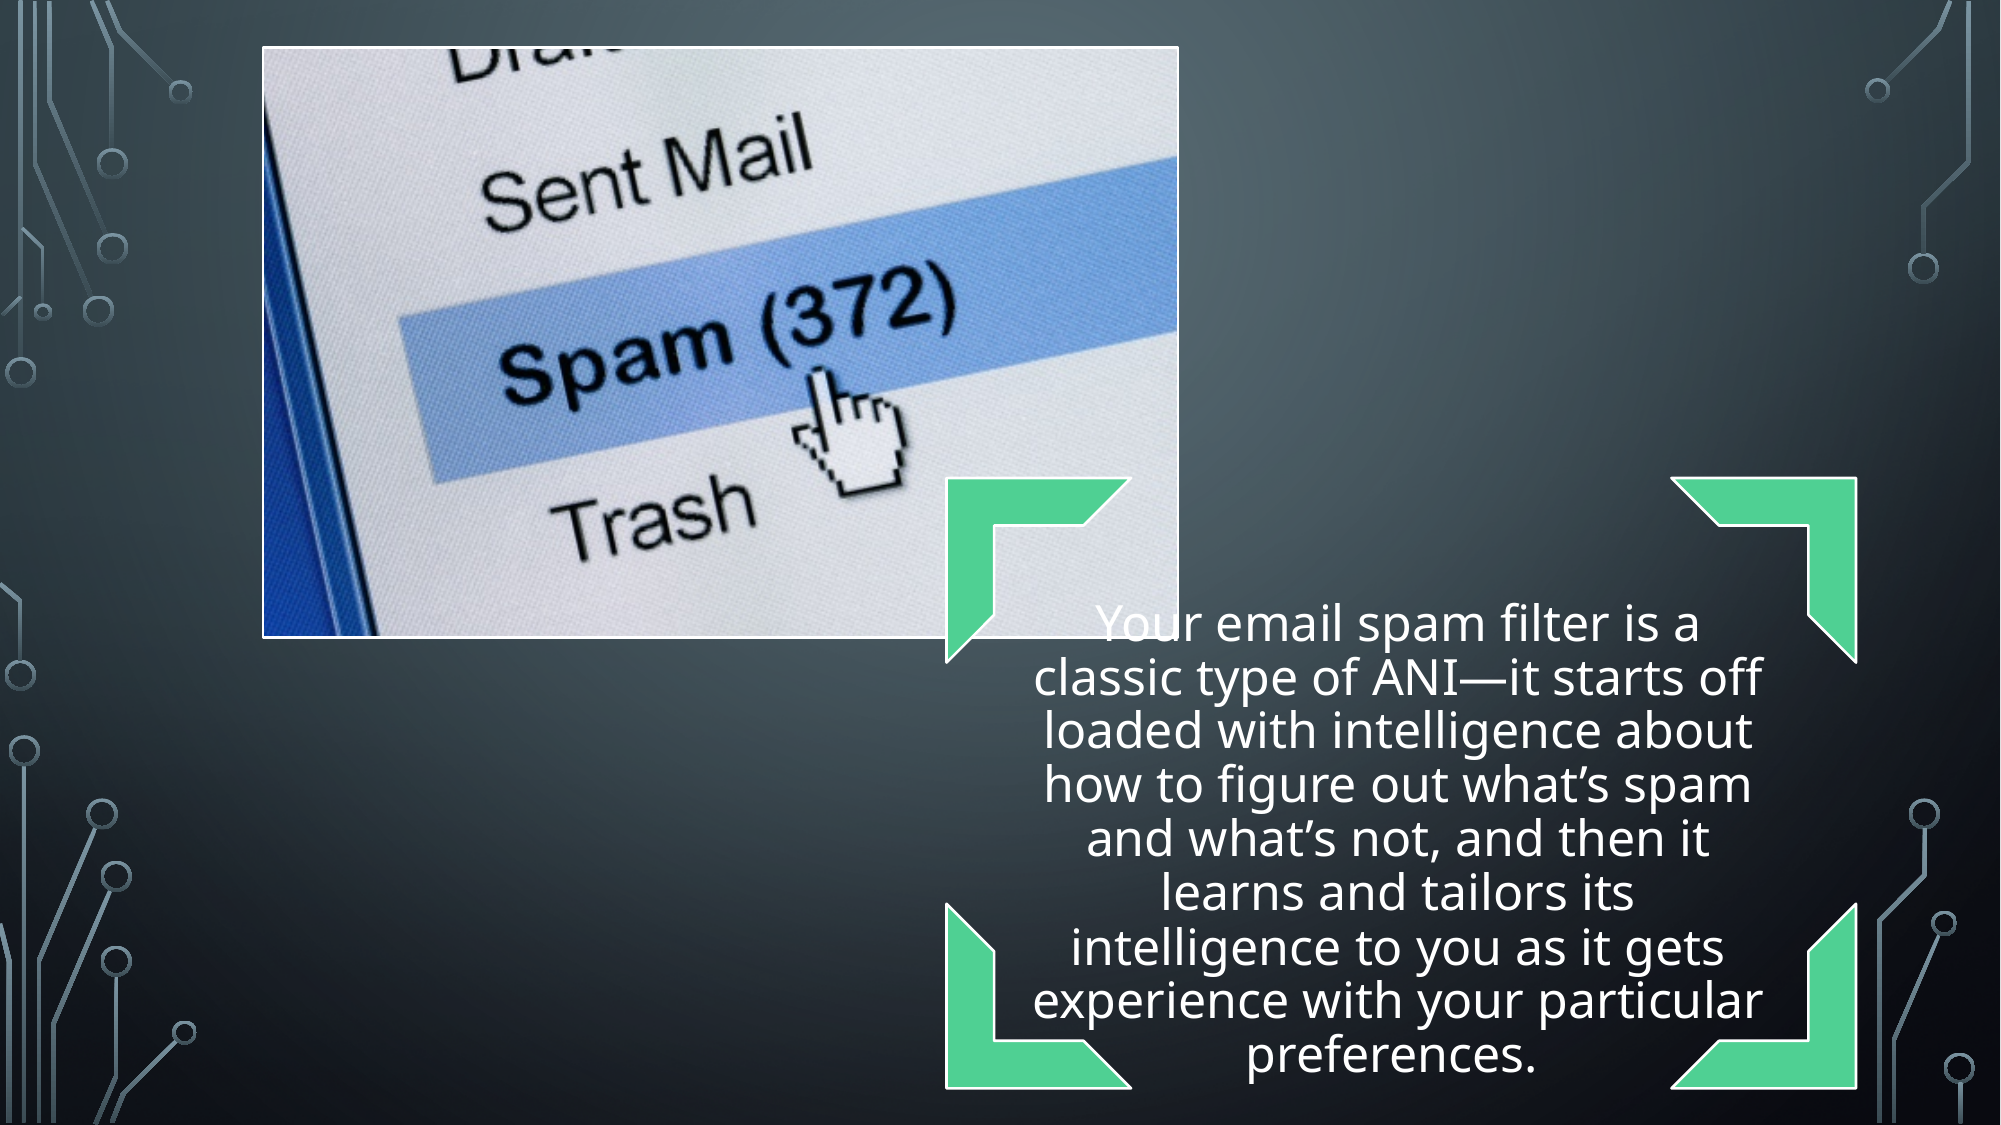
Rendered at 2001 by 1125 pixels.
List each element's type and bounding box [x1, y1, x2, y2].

text_box [208, 46, 1910, 1089]
